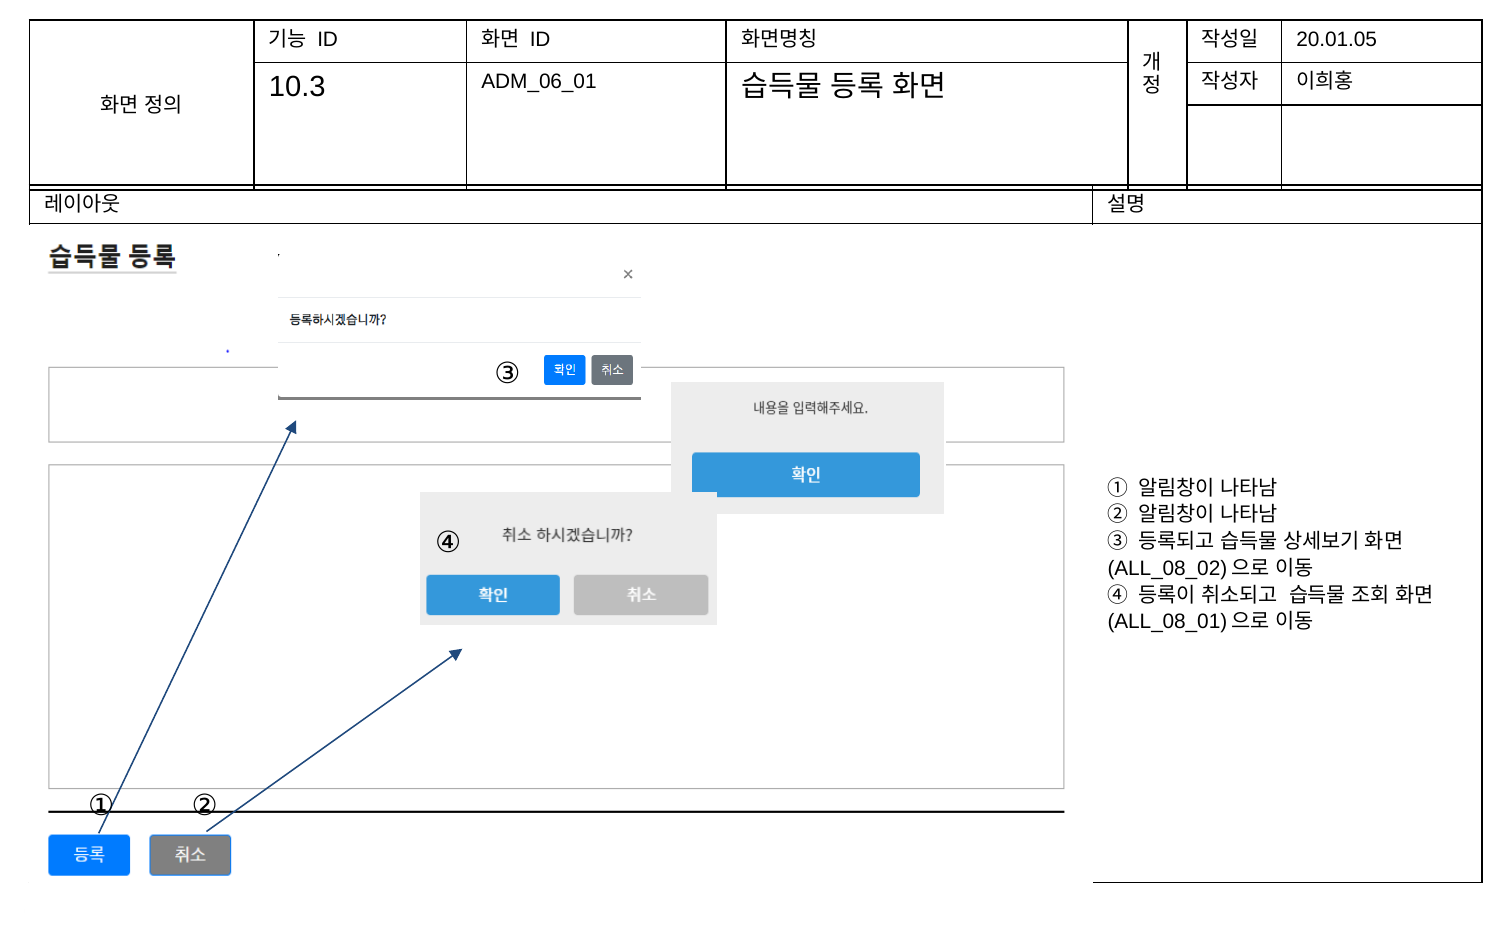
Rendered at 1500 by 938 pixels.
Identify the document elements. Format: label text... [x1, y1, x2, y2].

table_header 화면 정의 [30, 21, 253, 184]
table_cell [1188, 106, 1281, 184]
table_header 화면명칭 [727, 21, 1127, 62]
table_header 설명 [1093, 186, 1481, 223]
table_header 20.01.05 [1282, 21, 1481, 62]
table_cell ADM_06_01 [467, 63, 725, 184]
table_cell 습득물 등록 화면 [727, 63, 1127, 184]
table_cell ① 알림창이 나타남 ② 알림창이 나타남 ③ 등록되고 습득물 상세보기 화면 (ALL_08_02)으로 이동 ④ 등록이 취소되고 습득물 조회 화면(ALL_08_01)으로 이동 [1093, 224, 1481, 882]
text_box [206, 648, 463, 832]
table_cell 작성자 [1188, 63, 1281, 104]
picture [29, 224, 1093, 892]
table_cell 이희홍 [1282, 63, 1481, 104]
table_header 화면 ID [467, 21, 725, 62]
table_cell [1282, 106, 1481, 184]
table_header 기능 ID [255, 21, 466, 62]
table_header 개정 [1129, 21, 1186, 184]
table_header 레이아웃 [30, 186, 1092, 223]
table_cell 10.3 [255, 63, 466, 184]
table_header 작성일 [1188, 21, 1281, 62]
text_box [98, 420, 297, 834]
